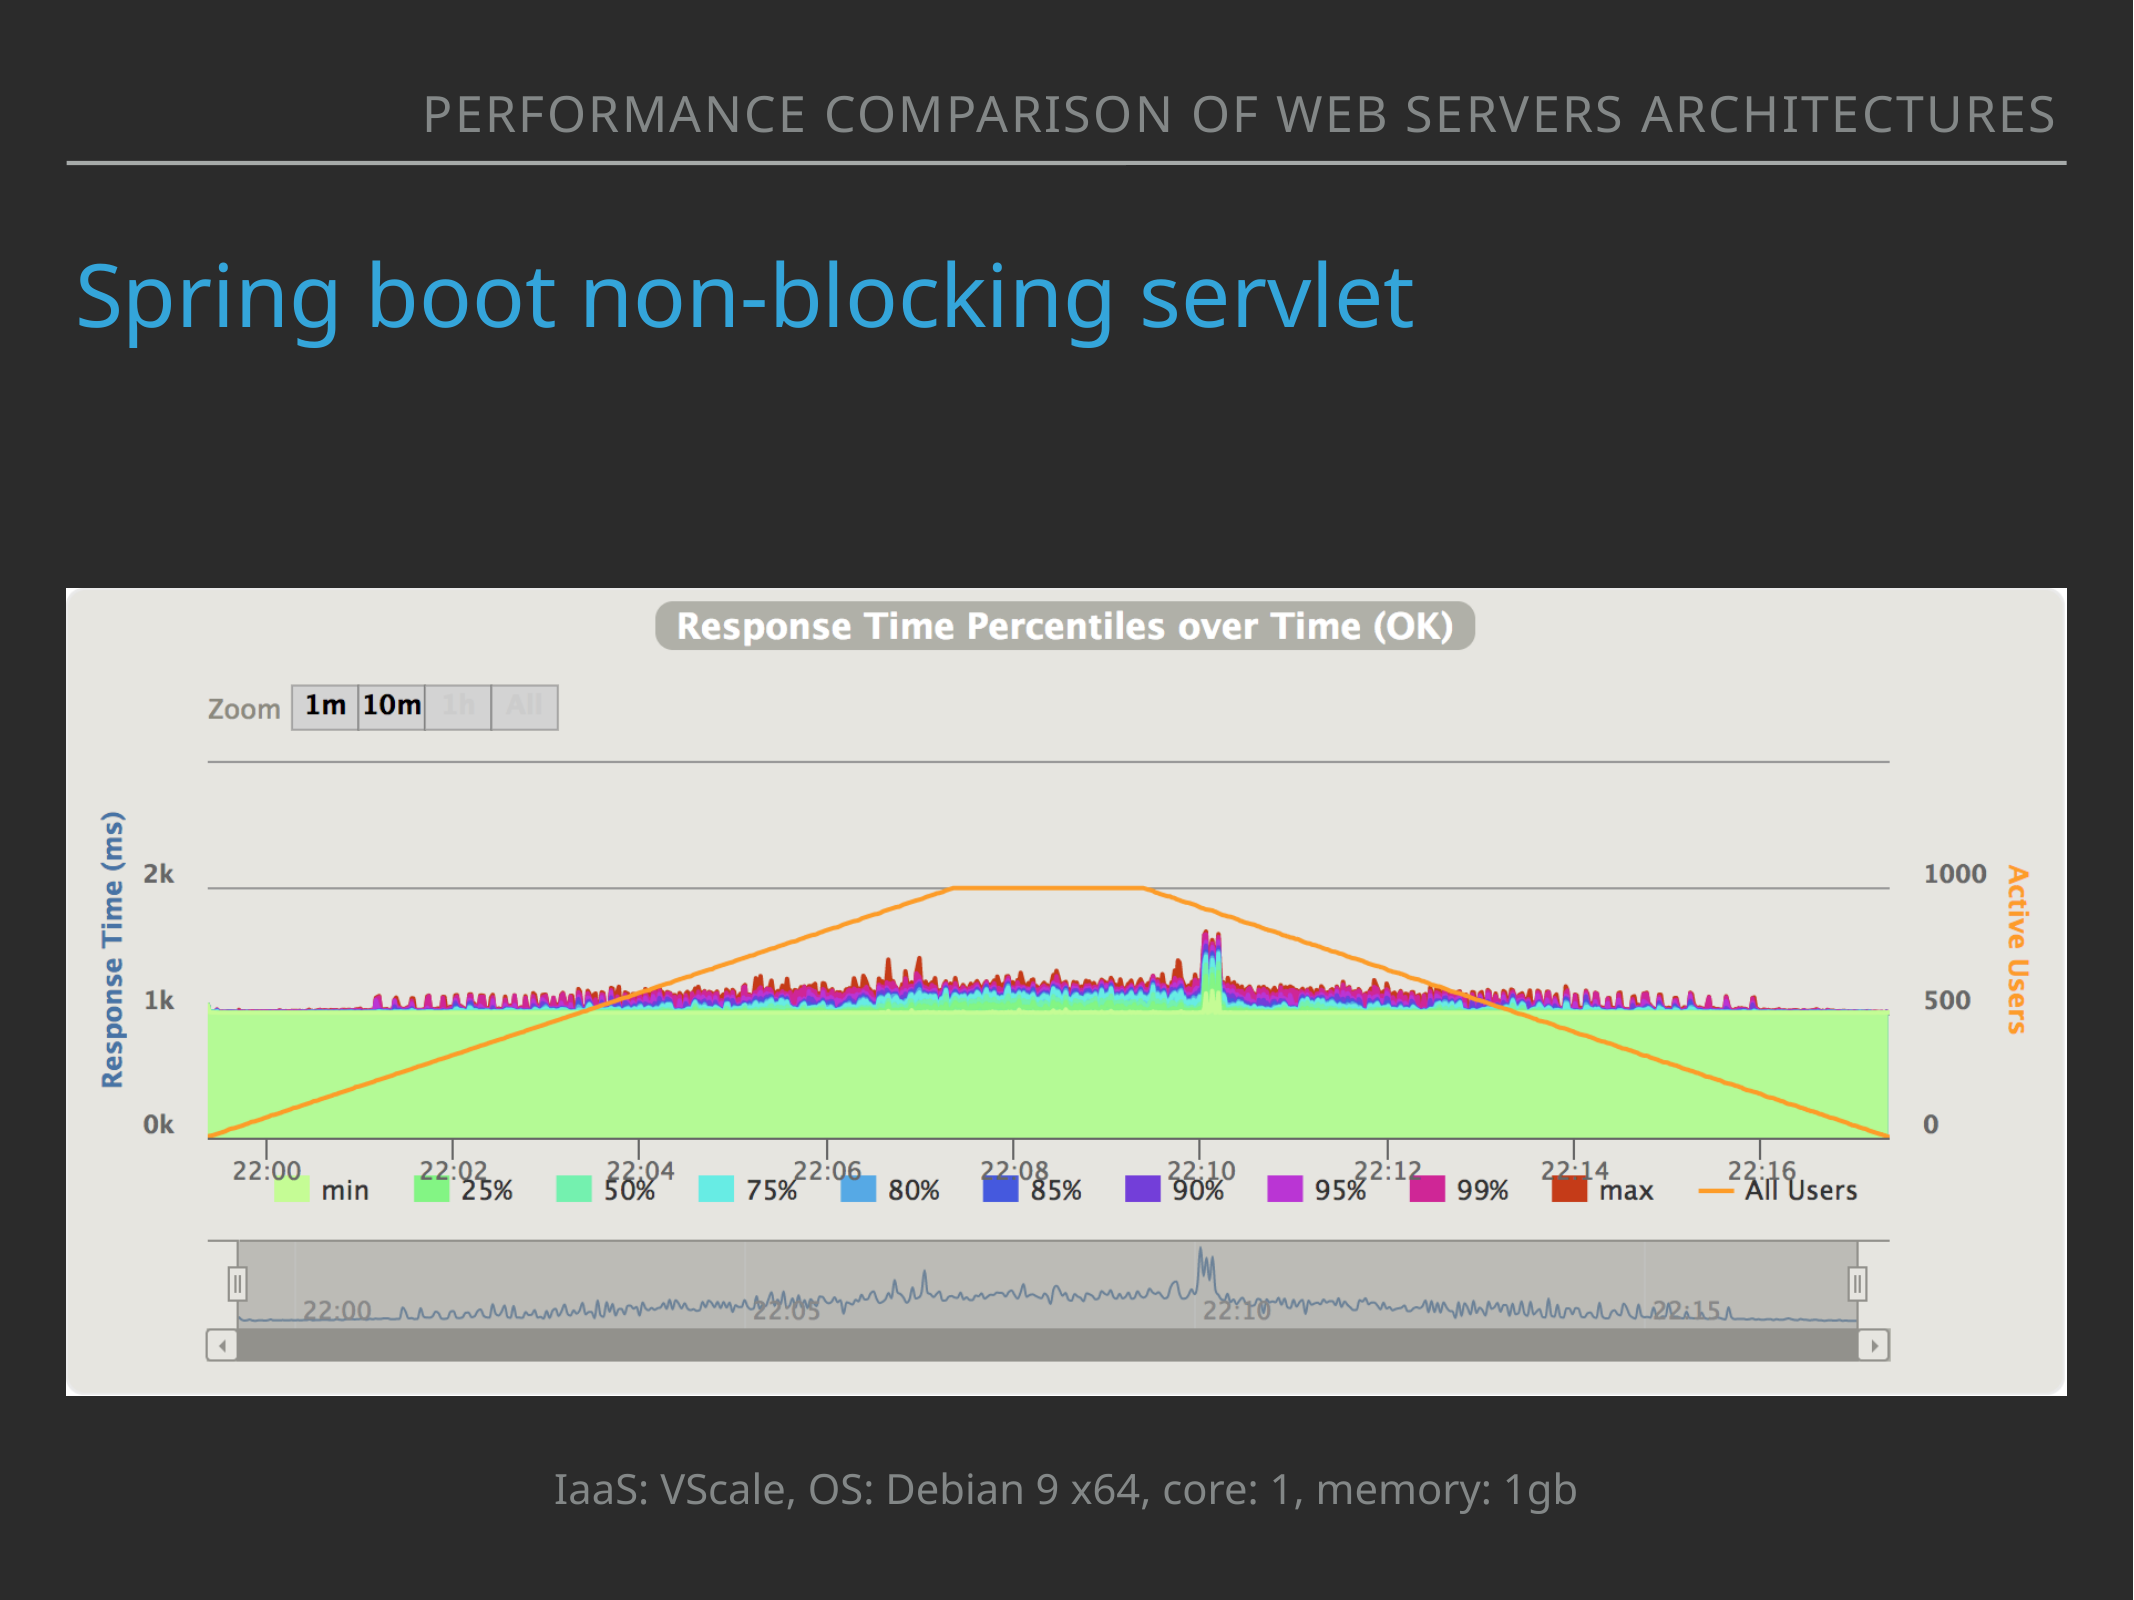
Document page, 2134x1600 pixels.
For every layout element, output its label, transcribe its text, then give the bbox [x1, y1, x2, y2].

picture [66, 588, 2067, 1396]
list Performance Comparison of Web Servers Architectures [66, 74, 2068, 151]
title Spring boot non-blocking servlet [66, 251, 2068, 372]
text_box IaaS: VScale, OS: Debian 9 x64, core: 1, memory: 1gb [545, 1454, 1588, 1522]
